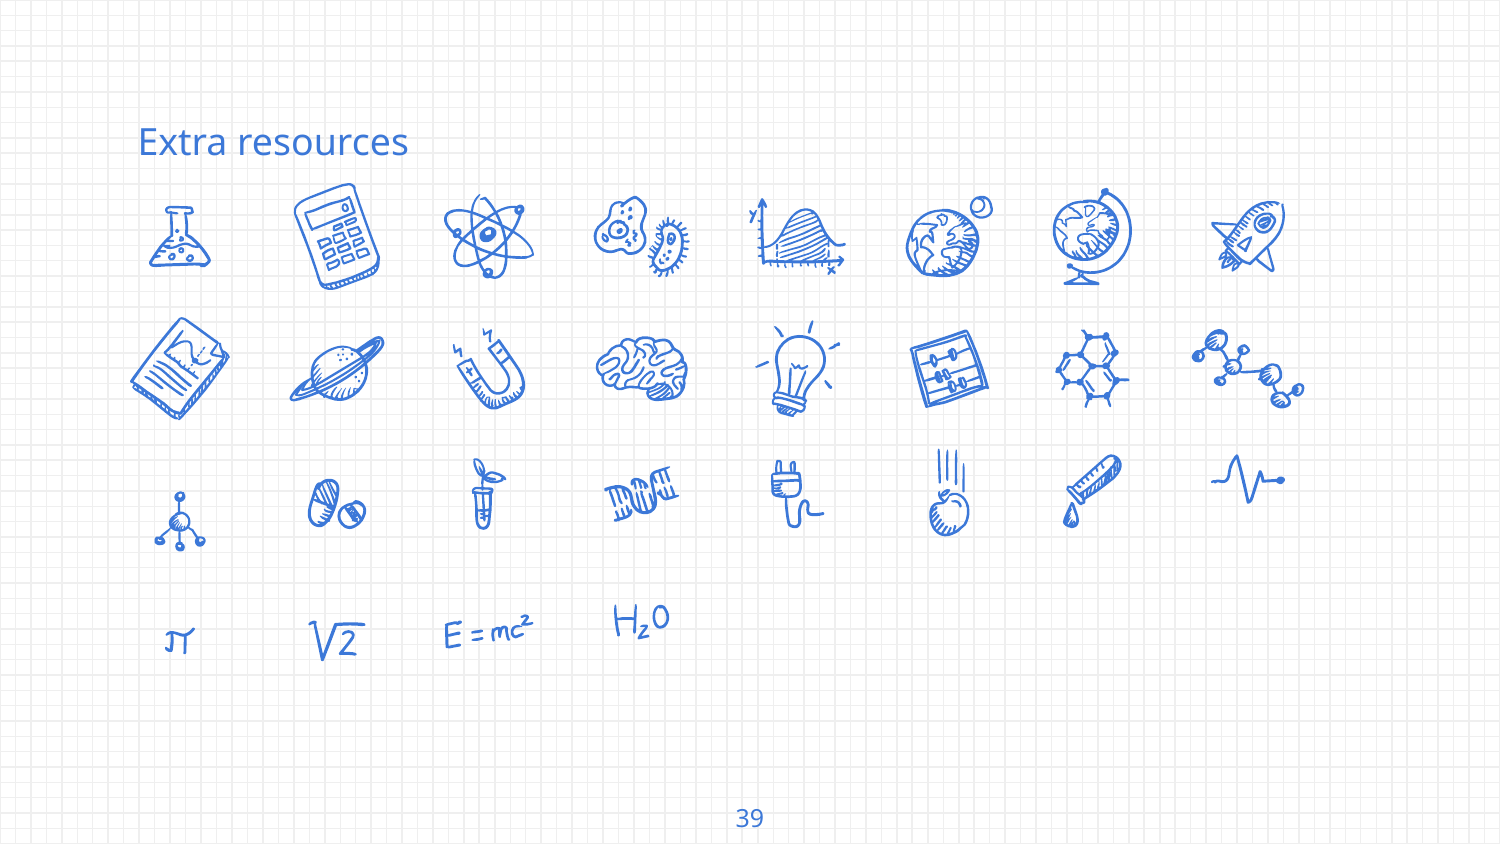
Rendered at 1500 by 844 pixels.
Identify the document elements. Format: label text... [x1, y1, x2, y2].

text_box [471, 458, 507, 530]
text_box [593, 195, 648, 255]
text_box [1055, 329, 1130, 408]
text_box [937, 448, 941, 484]
text_box Extra resources [122, 36, 1130, 178]
text_box [595, 336, 688, 402]
text_box [749, 209, 757, 224]
text_box [828, 342, 841, 350]
text_box [969, 195, 993, 219]
text_box [289, 336, 385, 402]
text_box [337, 500, 367, 530]
text_box [1052, 187, 1132, 286]
text_box [1191, 329, 1305, 409]
text_box [755, 360, 770, 368]
text_box [774, 326, 784, 338]
text_box [652, 604, 670, 629]
text_box [1062, 502, 1079, 529]
text_box [482, 327, 493, 343]
text_box [905, 208, 980, 278]
text_box [444, 620, 462, 649]
text_box [510, 614, 534, 639]
text_box [637, 624, 650, 640]
text_box [954, 449, 958, 486]
text_box [293, 183, 381, 290]
text_box [452, 344, 463, 358]
text_box [491, 625, 511, 642]
text_box [824, 380, 833, 389]
text_box [807, 320, 814, 334]
text_box [307, 478, 340, 528]
text_box [165, 627, 195, 655]
text_box [308, 620, 366, 662]
slide_number 39 [705, 796, 795, 844]
text_box [604, 466, 680, 522]
text_box [771, 334, 826, 417]
text_box [770, 459, 825, 529]
text_box [154, 491, 206, 552]
text_box [1066, 454, 1122, 506]
text_box [1211, 201, 1285, 273]
text_box [444, 194, 535, 279]
text_box [929, 489, 970, 537]
text_box [148, 205, 211, 268]
text_box [614, 604, 637, 637]
text_box [647, 216, 690, 278]
text_box [1211, 454, 1285, 504]
text_box [471, 637, 484, 641]
text_box [471, 629, 483, 634]
text_box [757, 198, 846, 275]
text_box [456, 339, 526, 410]
text_box [130, 317, 230, 421]
text_box [909, 329, 990, 408]
